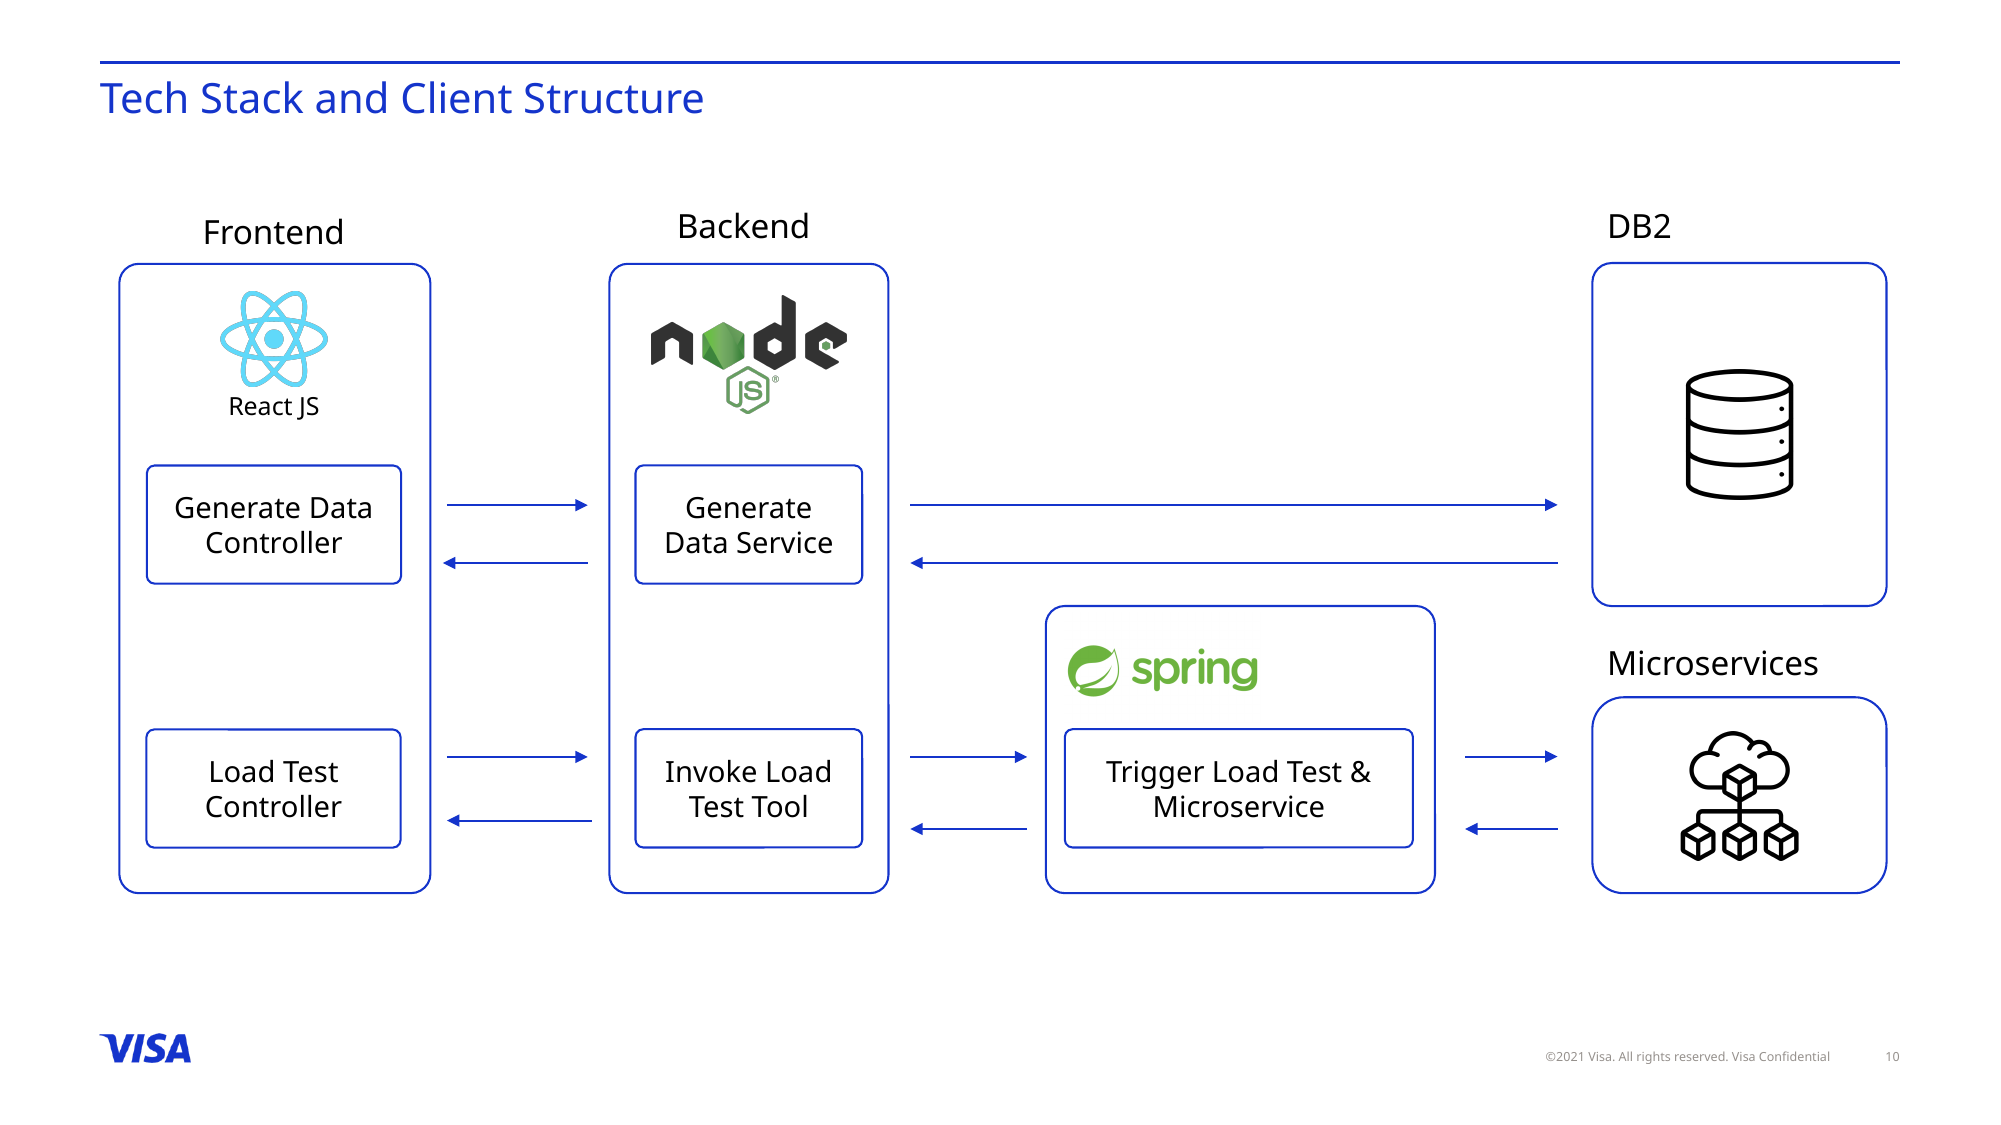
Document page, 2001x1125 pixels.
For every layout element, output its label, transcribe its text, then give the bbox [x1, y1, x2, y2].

text_box React JS [195, 383, 353, 429]
text_box [608, 262, 890, 895]
picture [651, 295, 847, 415]
text_box Trigger Load Test & Microservice [1063, 728, 1414, 849]
text_box Frontend [160, 203, 388, 283]
picture [1674, 731, 1805, 861]
picture [219, 291, 329, 387]
picture [1674, 369, 1805, 500]
text_box [118, 262, 432, 895]
text_box [1044, 604, 1437, 895]
text_box [1591, 714, 1888, 895]
text_box Microservices [1592, 634, 1887, 714]
text_box Generate Data Controller [145, 464, 403, 585]
picture [99, 1033, 191, 1063]
text_box Generate Data Service [634, 464, 864, 585]
text_box [1591, 261, 1888, 608]
title Tech Stack and Client Structure [99, 77, 1900, 117]
text_box DB2 [1592, 198, 1836, 274]
picture [1064, 612, 1261, 723]
text_box Load Test Controller [145, 728, 402, 849]
text_box Backend [630, 198, 857, 278]
text_box Invoke Load Test Tool [634, 728, 864, 849]
